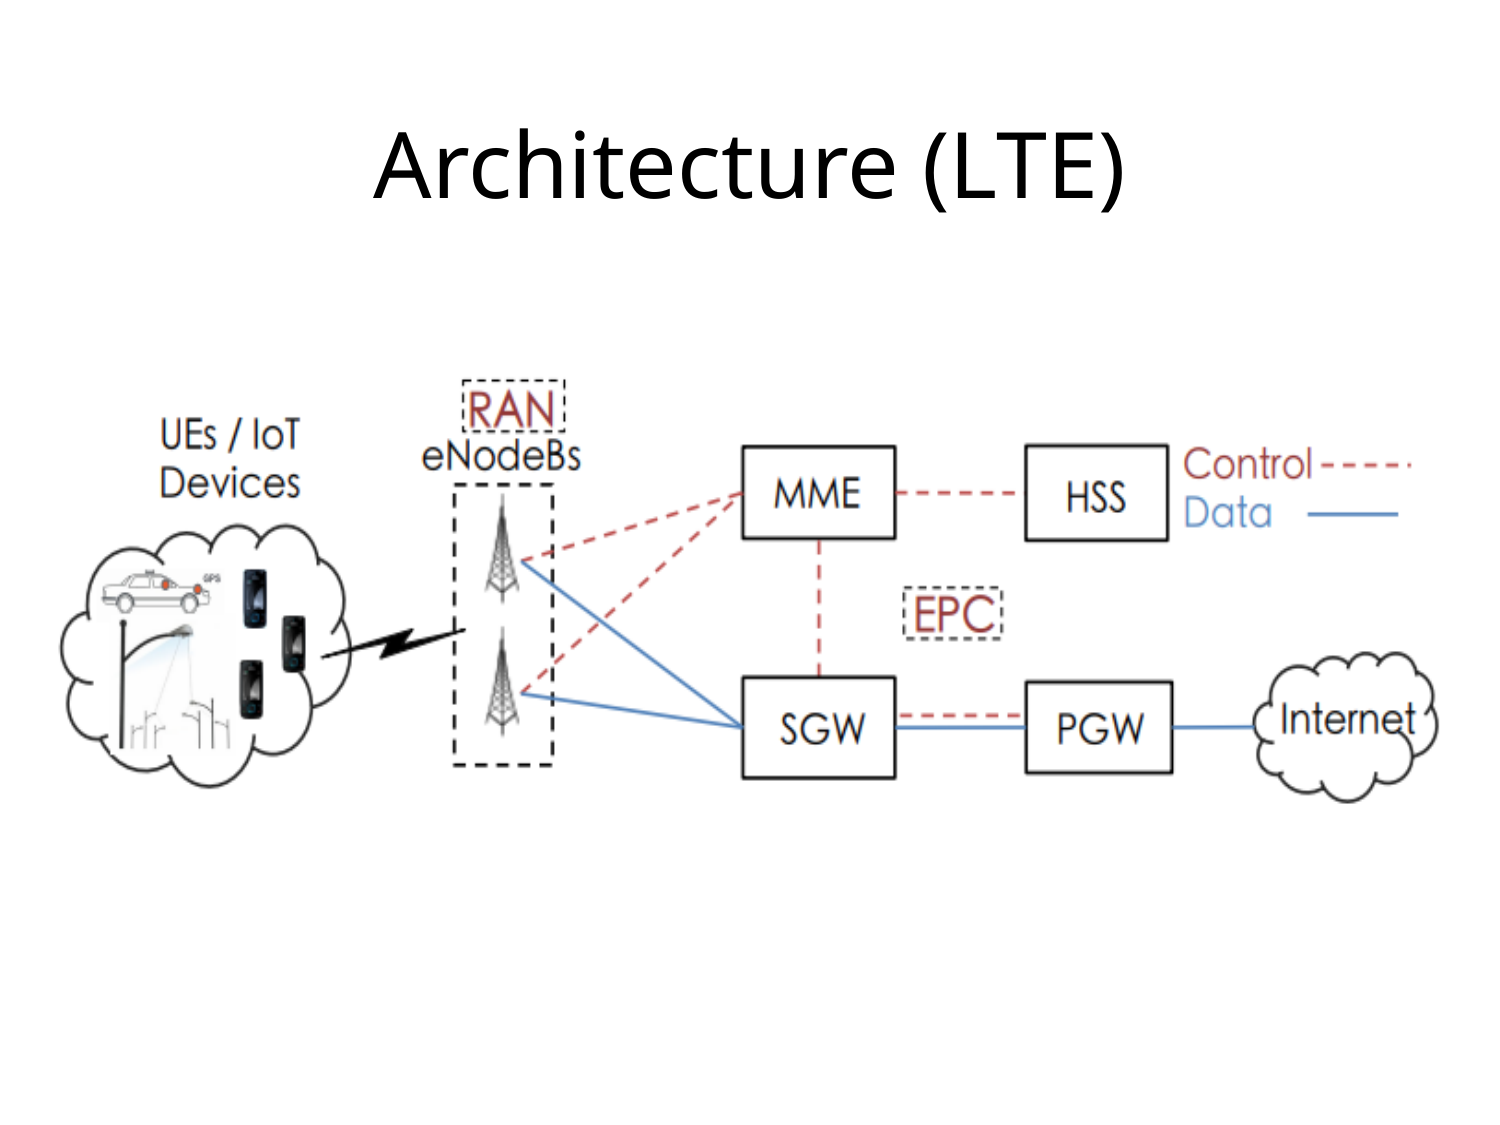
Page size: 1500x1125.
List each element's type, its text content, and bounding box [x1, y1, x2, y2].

picture [0, 321, 1500, 920]
title Architecture (LTE) [103, 59, 1397, 278]
